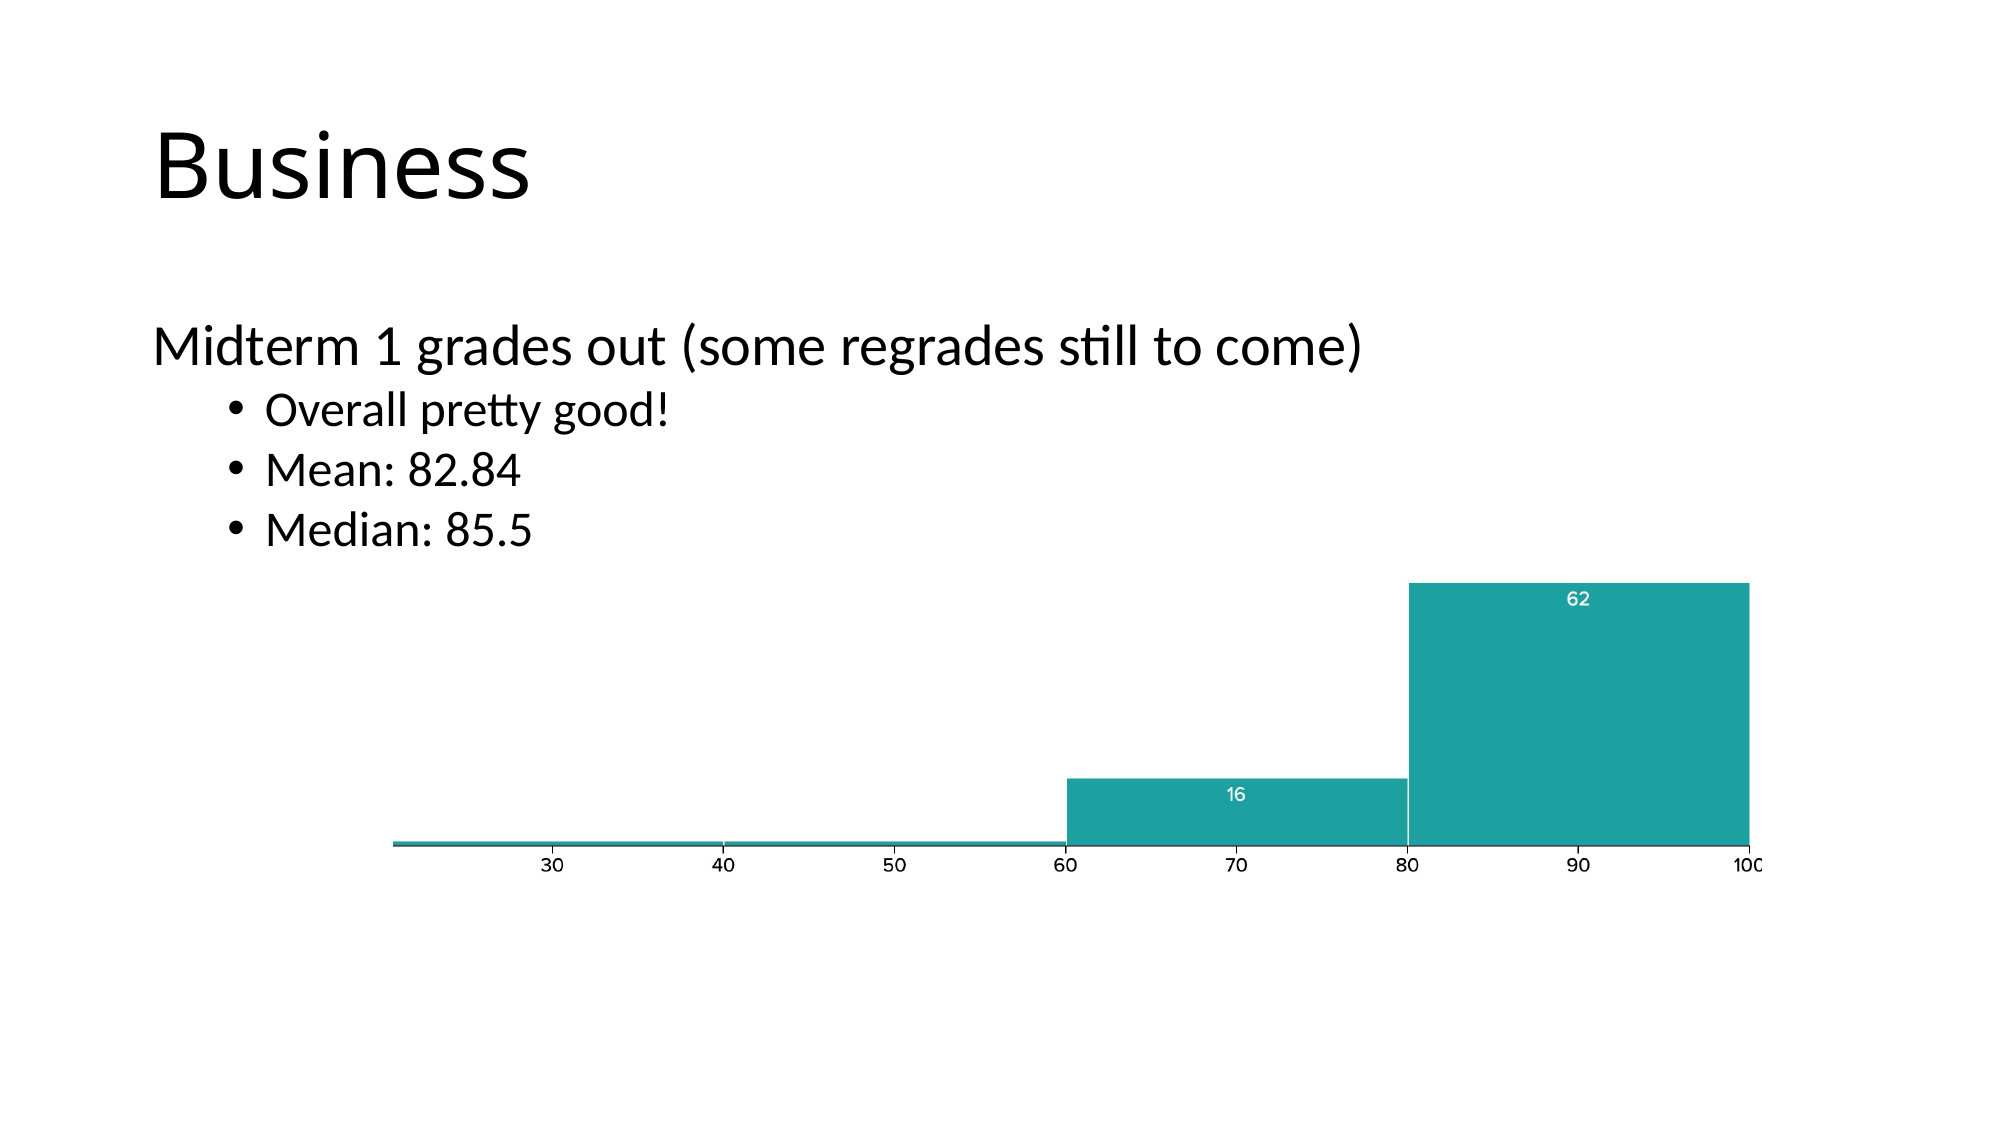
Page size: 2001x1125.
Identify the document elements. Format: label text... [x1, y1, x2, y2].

title Business [137, 59, 1863, 278]
list Midterm 1 grades out (some regrades still to come) Overall pretty good! Mean: 82.84 Median: 85.5 [137, 299, 1863, 1014]
picture [392, 555, 1768, 887]
